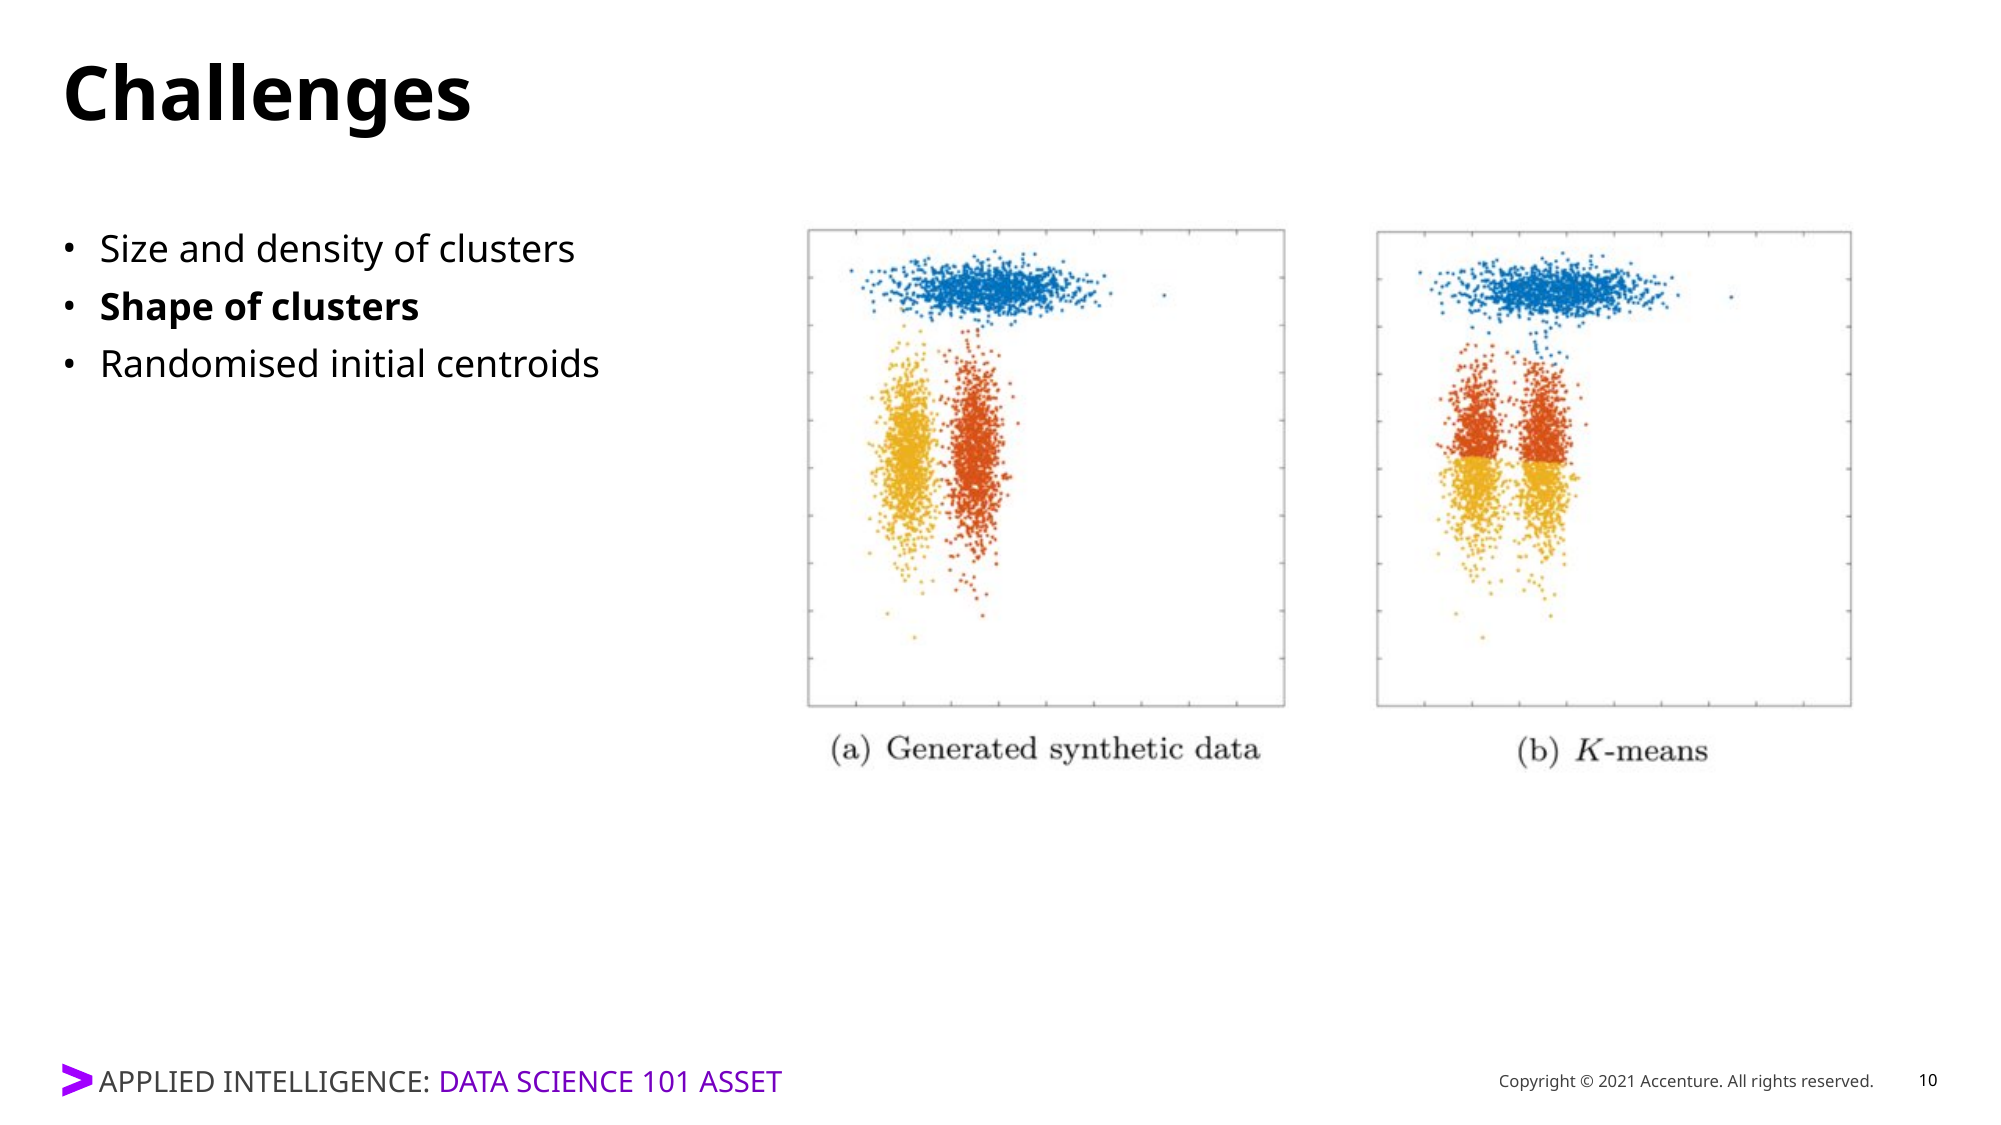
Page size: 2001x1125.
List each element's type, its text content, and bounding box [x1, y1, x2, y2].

slide_number 10 [1883, 1064, 1938, 1098]
footer Copyright © 2021 Accenture. All rights reserved. [1200, 1064, 1875, 1097]
picture [801, 220, 1298, 774]
picture [1369, 222, 1866, 776]
title Challenges [62, 62, 1938, 225]
list Size and density of clusters Shape of clusters Randomised initial centroids [62, 225, 1938, 1036]
